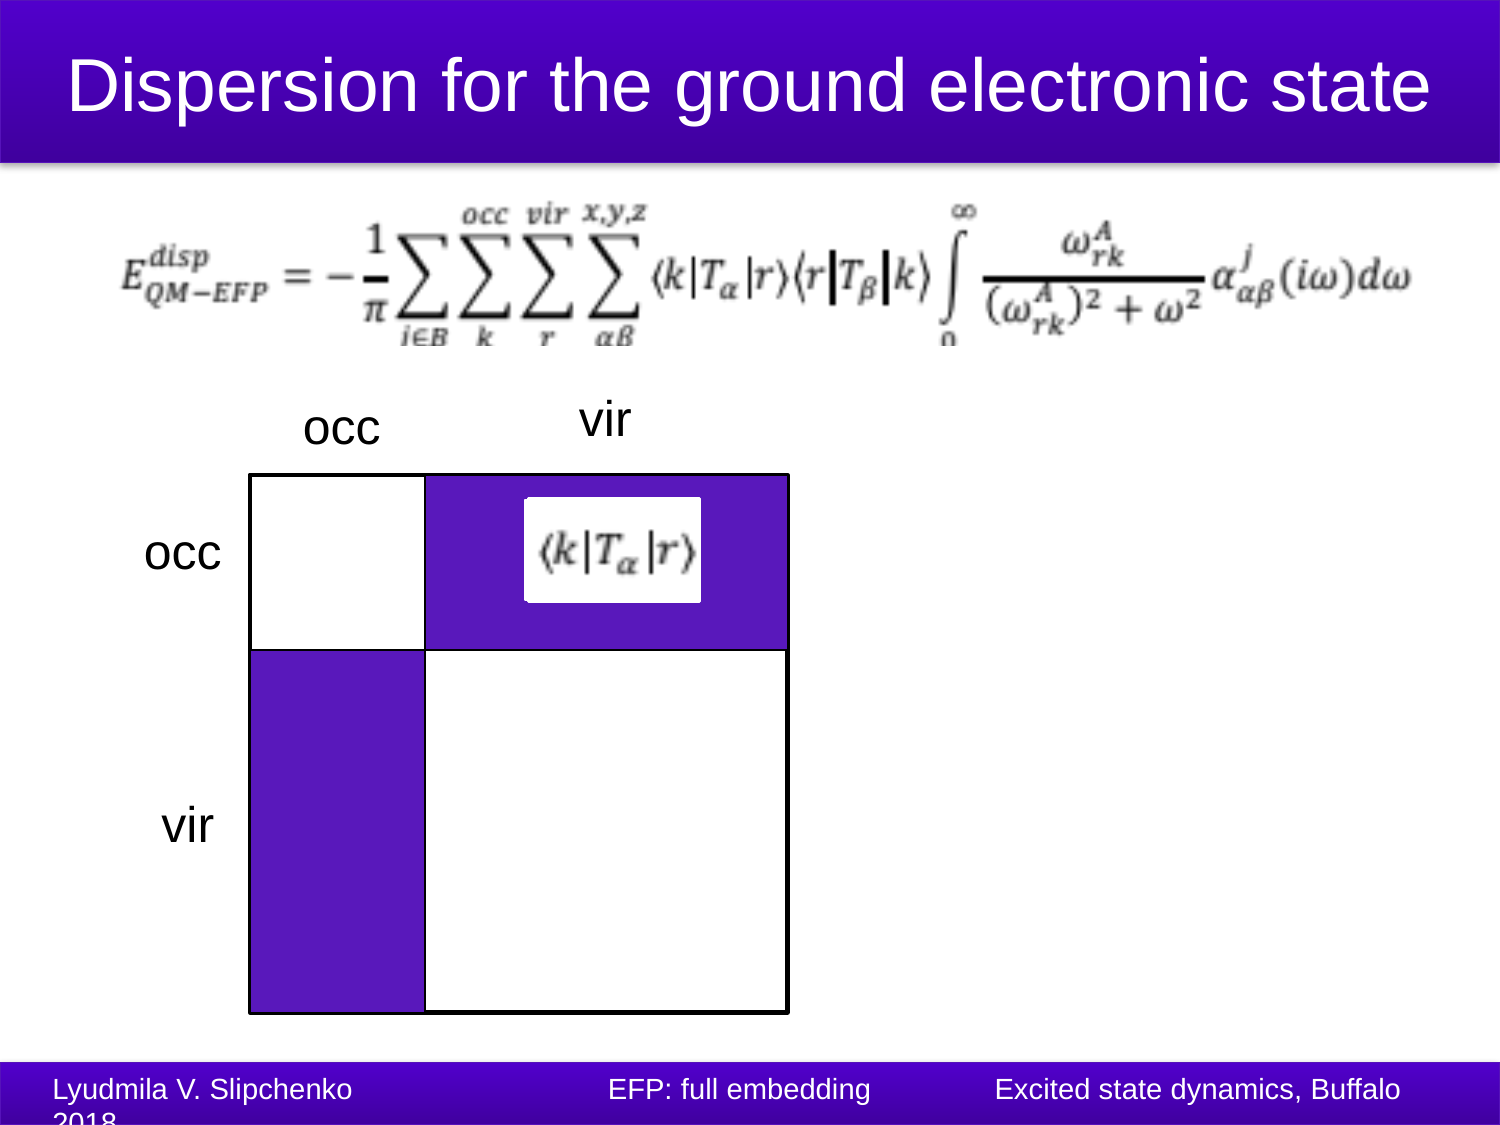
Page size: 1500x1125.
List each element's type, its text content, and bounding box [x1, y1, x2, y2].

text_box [249, 474, 788, 1013]
text_box occ [288, 387, 396, 463]
title Dispersion for the ground electronic state [49, 12, 1451, 151]
picture [87, 199, 1433, 351]
text_box vir [146, 785, 230, 861]
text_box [524, 499, 701, 601]
text_box vir [564, 379, 647, 454]
text_box occ [129, 512, 237, 588]
